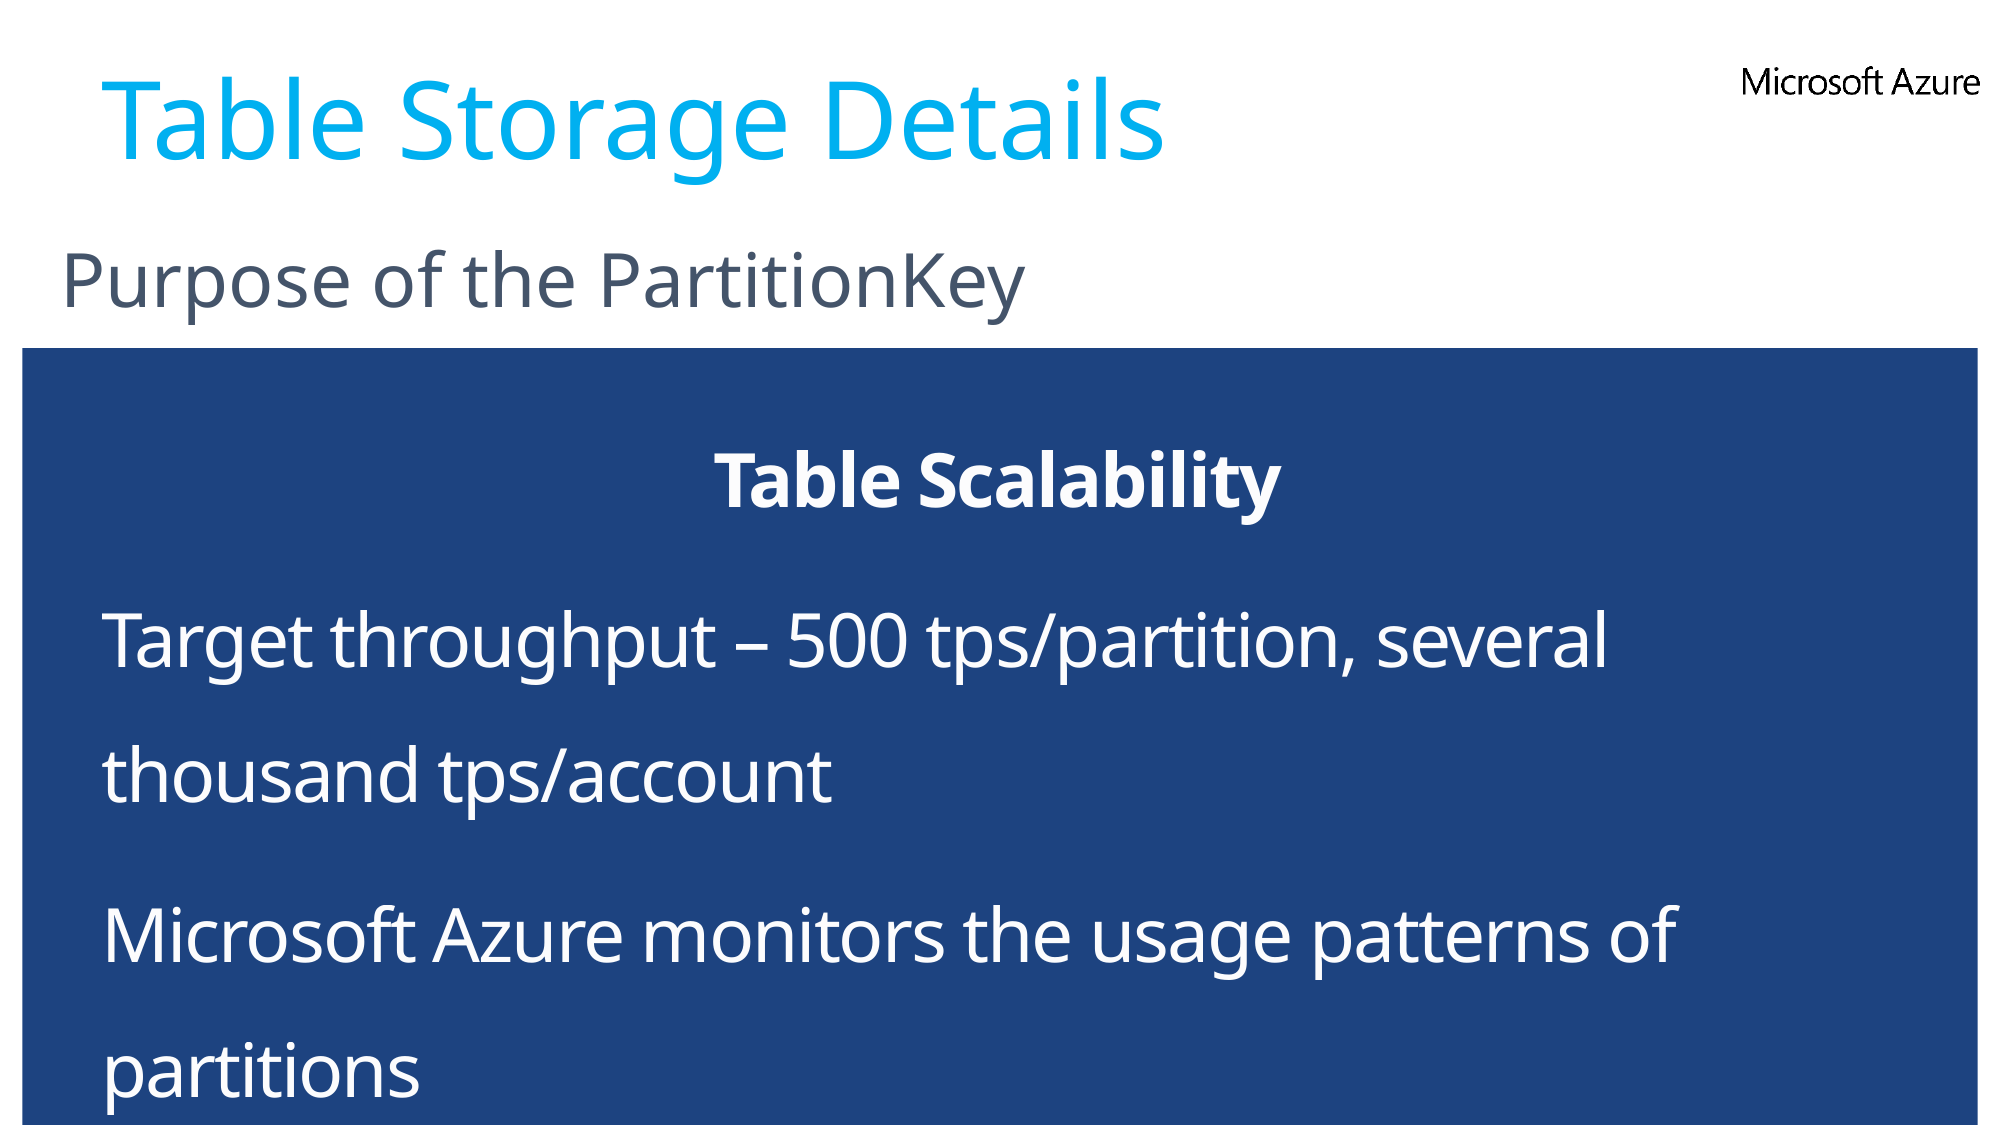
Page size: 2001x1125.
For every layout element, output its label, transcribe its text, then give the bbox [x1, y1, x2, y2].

list Purpose of the PartitionKey [45, 230, 1666, 336]
list Table Scalability Target throughput – 500 tps/partition, several thousand tps/account Microsoft Azure monitors the usage patterns of partitions [45, 380, 1951, 1050]
picture [1724, 49, 1998, 113]
title Table Storage Details [45, 48, 1665, 200]
